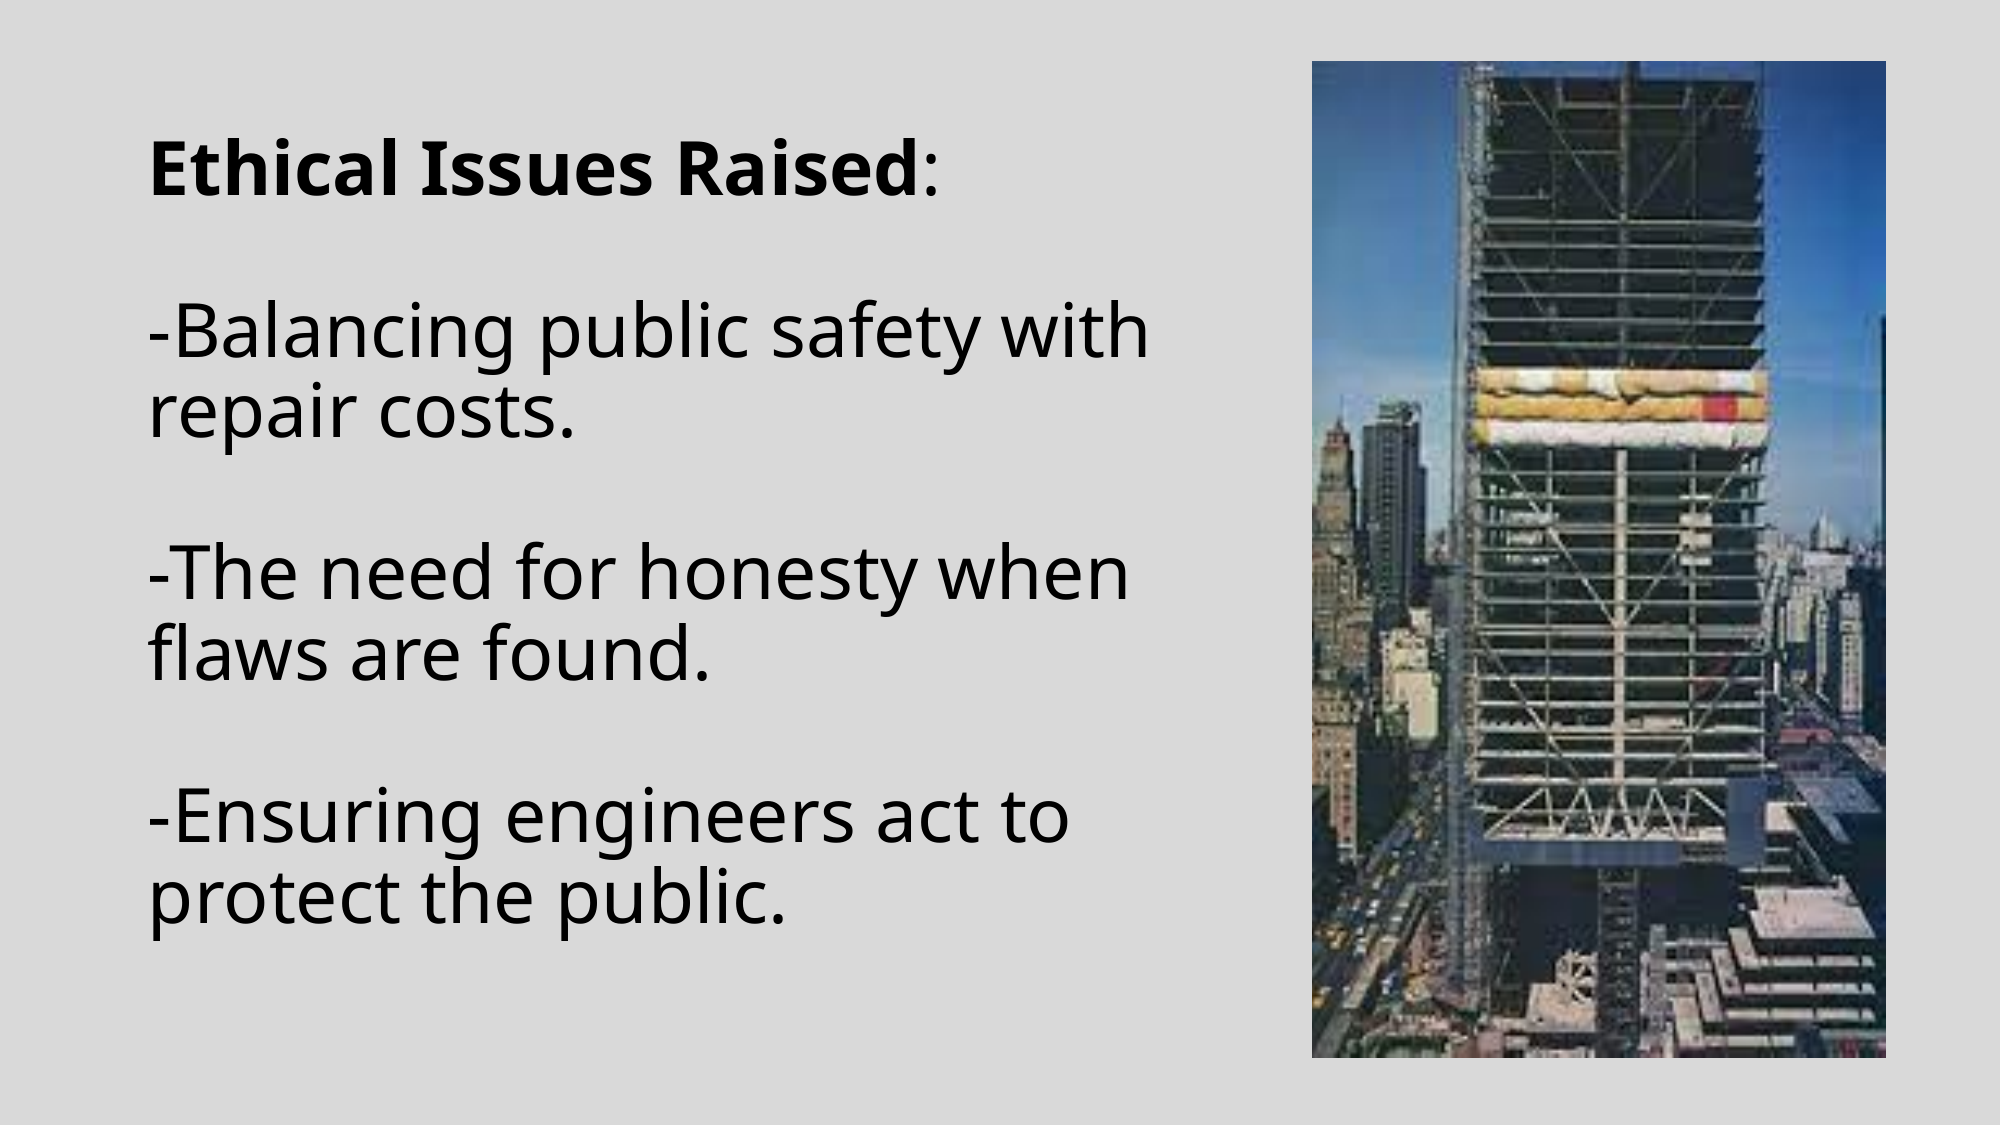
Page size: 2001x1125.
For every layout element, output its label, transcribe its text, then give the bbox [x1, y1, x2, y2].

title Ethical Issues Raised: -Balancing public safety with repair costs. -The need for honesty when flaws are found. -Ensuring engineers act to protect the public. [132, 56, 1263, 1014]
picture [1311, 61, 1886, 1058]
